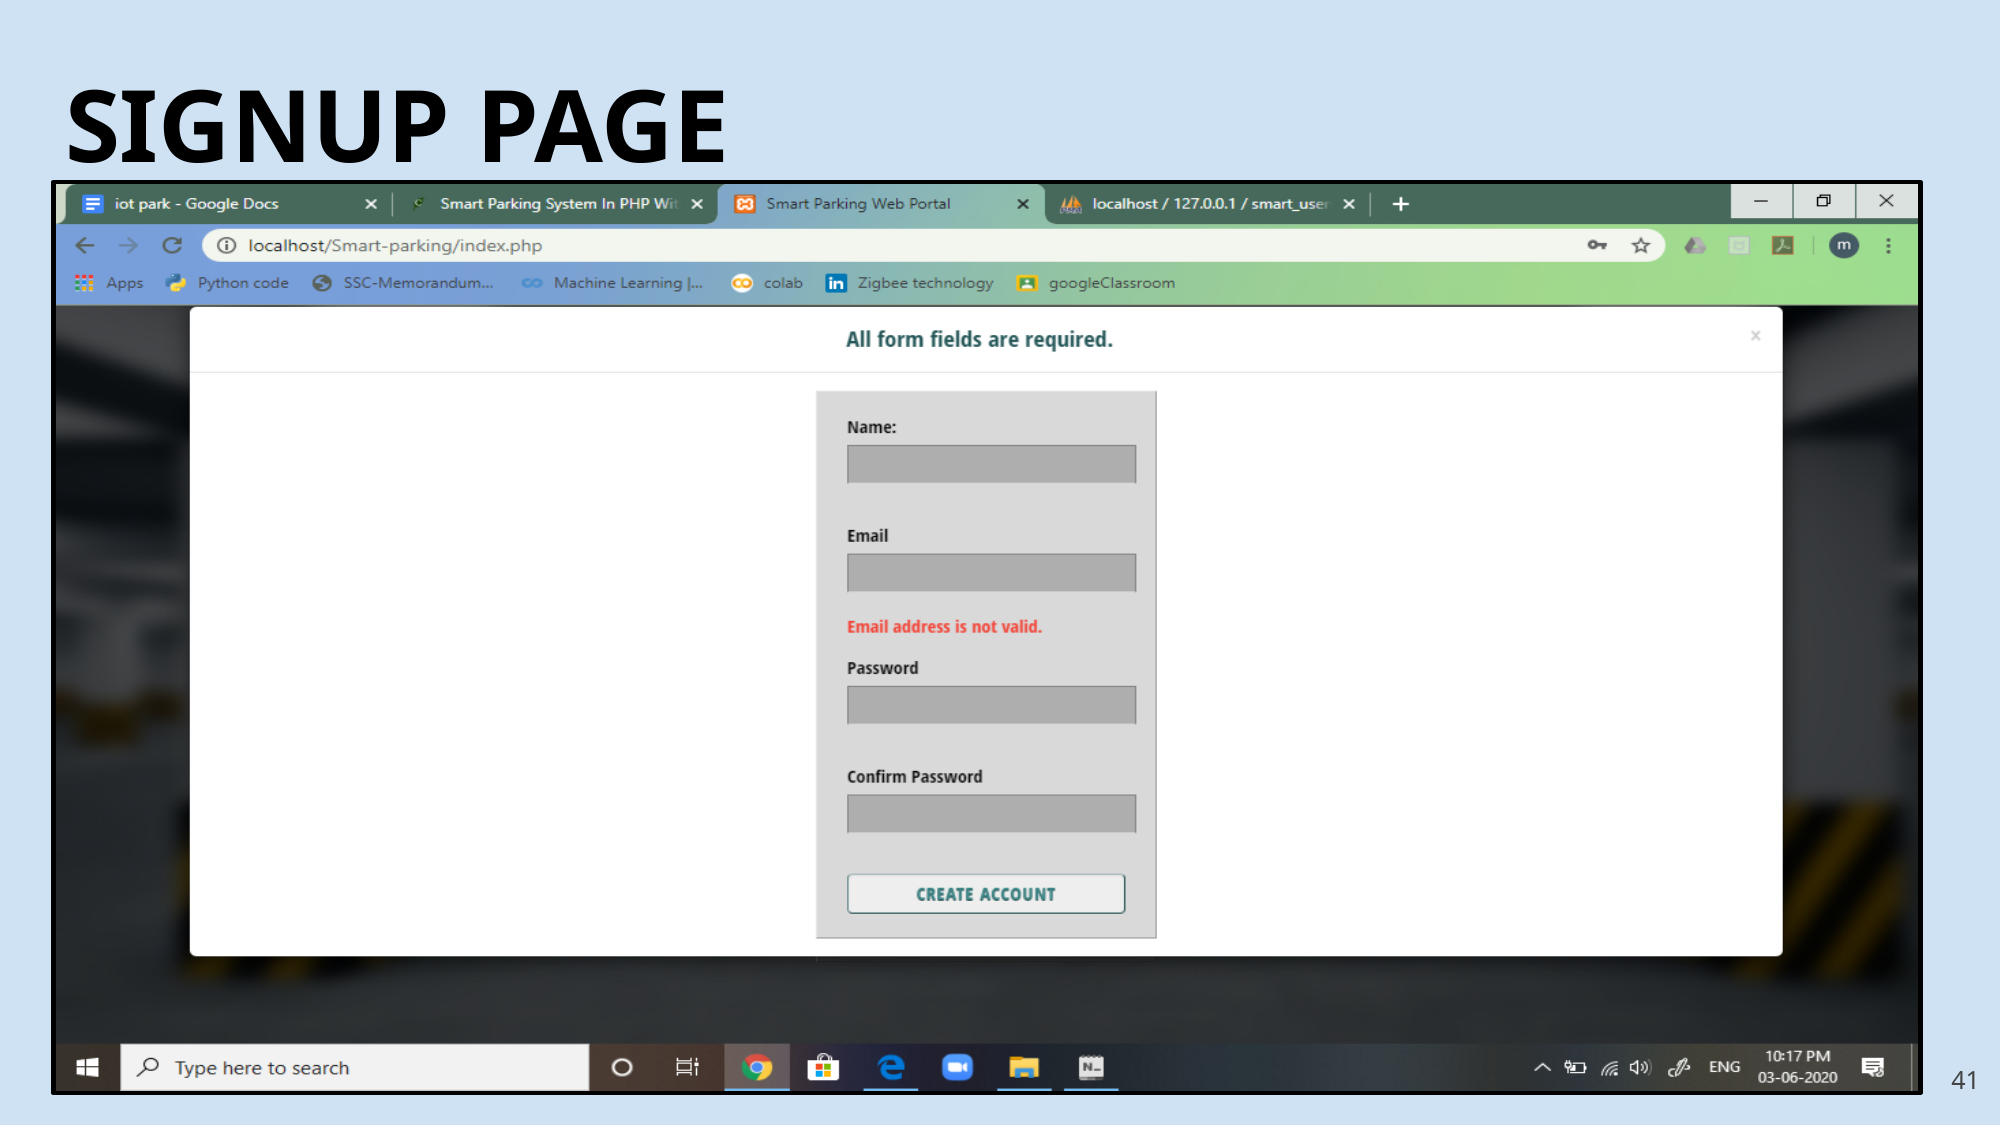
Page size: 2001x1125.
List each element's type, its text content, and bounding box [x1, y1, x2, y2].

text_box SIGNUP PAGE [49, 47, 1951, 212]
slide_number ‹#› [1879, 1038, 2000, 1125]
picture [55, 184, 1919, 1091]
